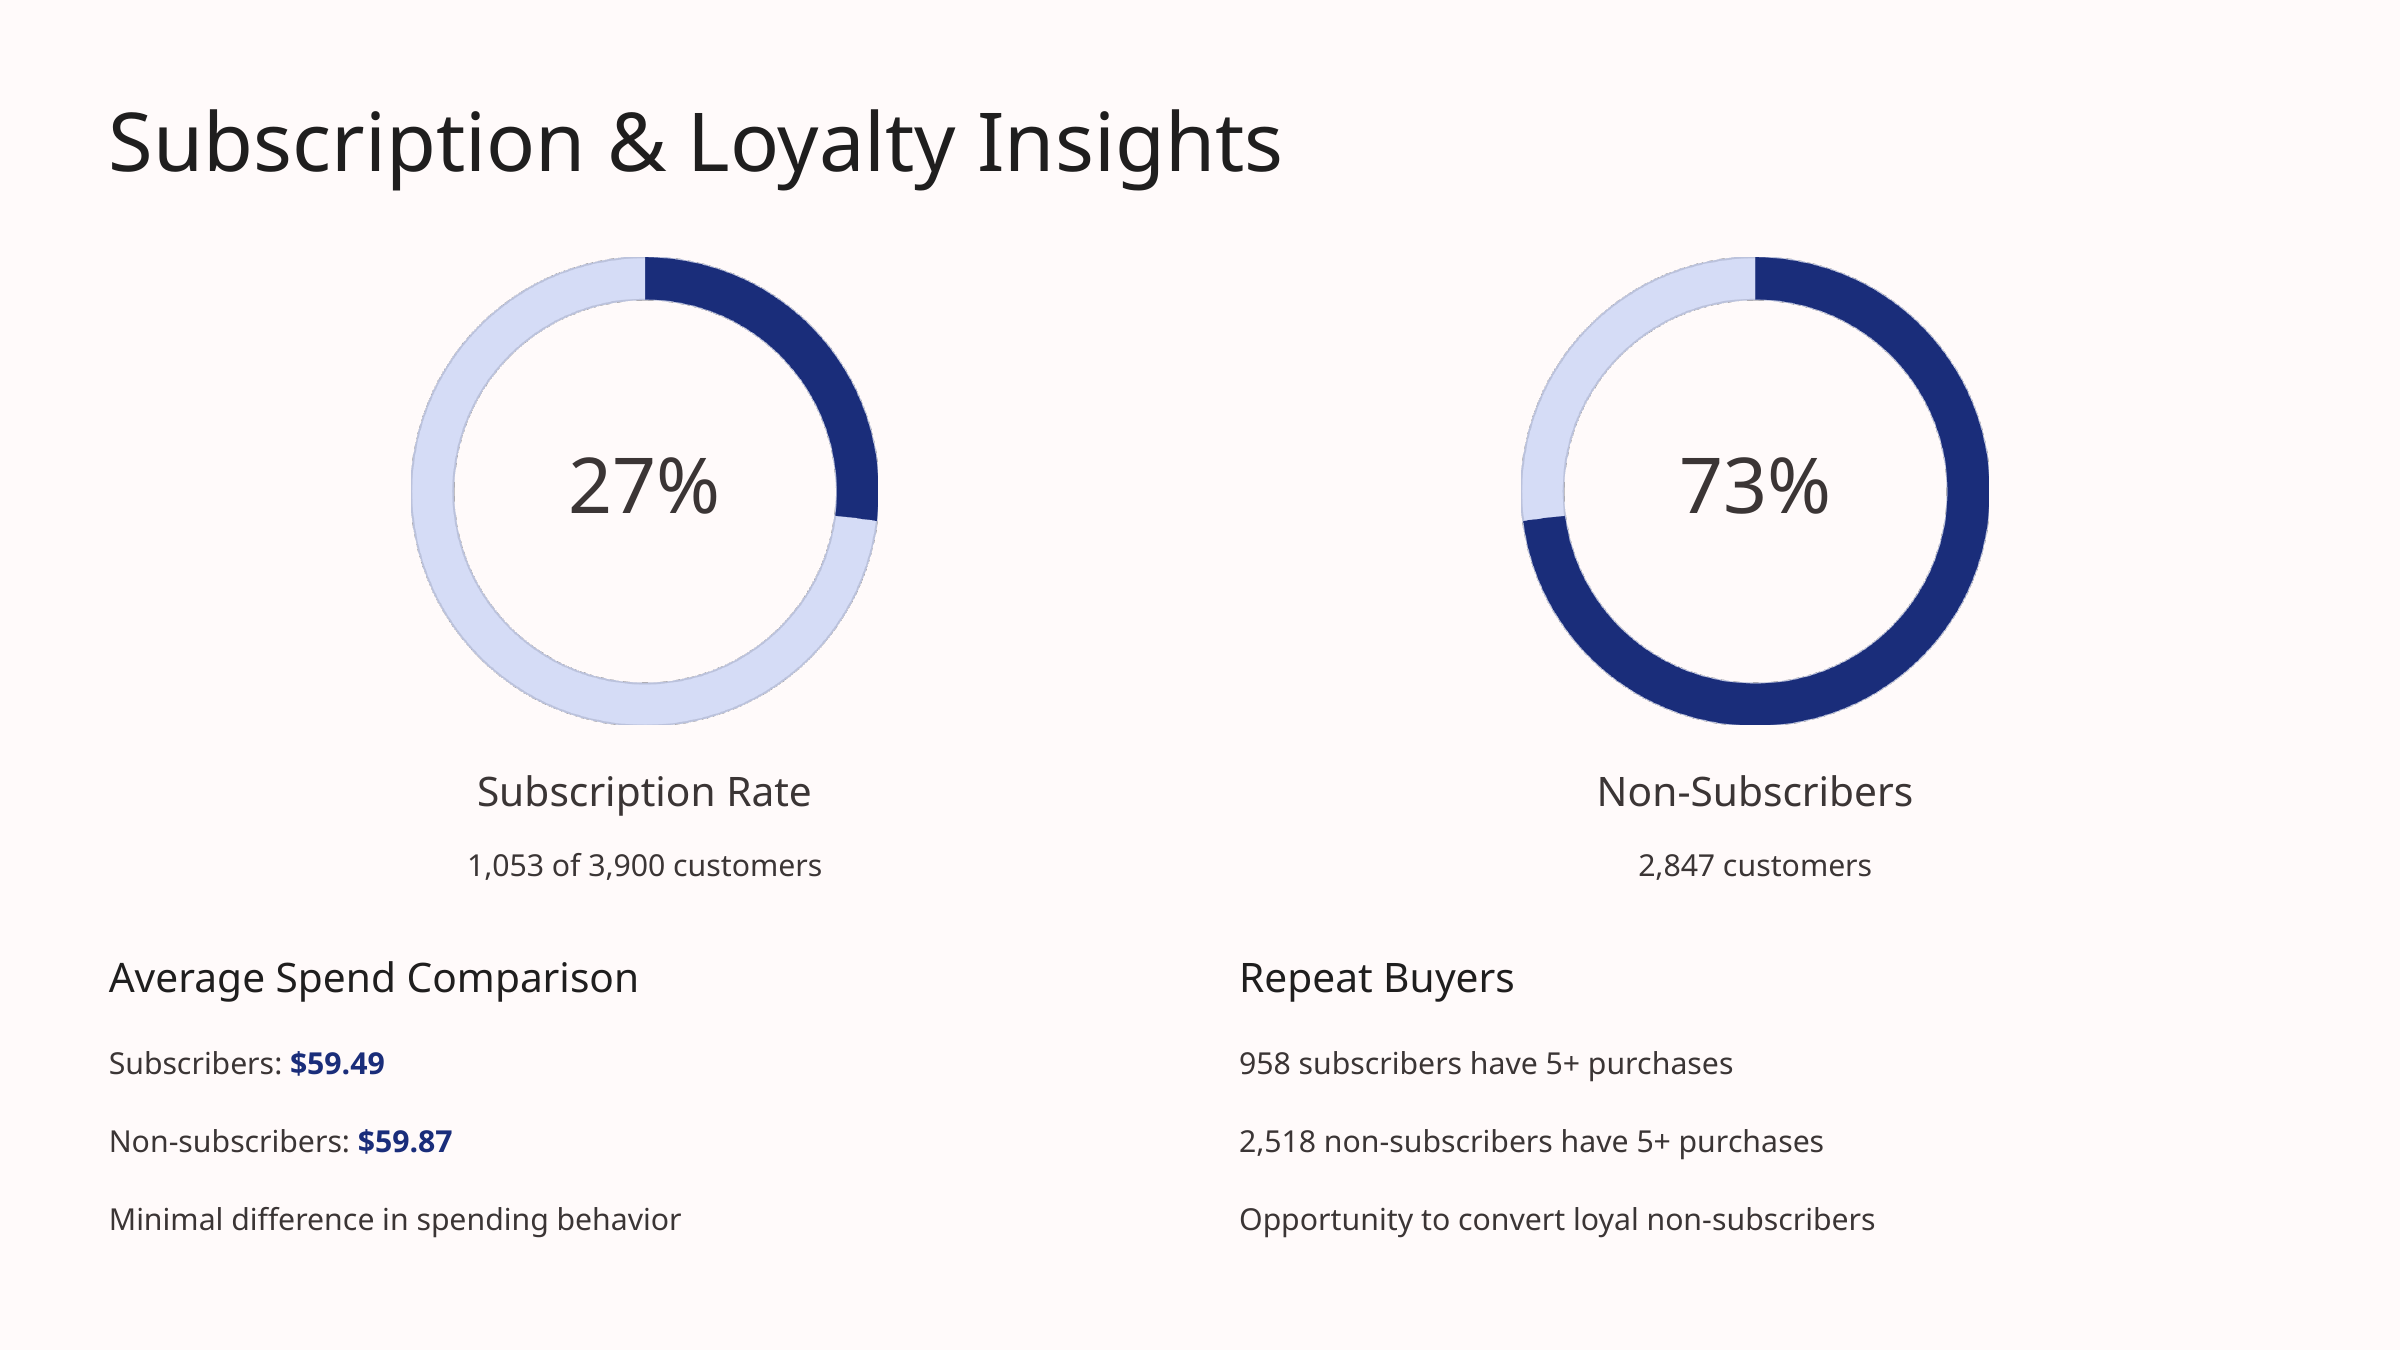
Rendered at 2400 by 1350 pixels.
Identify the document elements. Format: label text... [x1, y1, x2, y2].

text_box Opportunity to convert loyal non-subscribers [1239, 1187, 2293, 1237]
text_box 958 subscribers have 5+ purchases [1239, 1031, 2293, 1082]
text_box 2,518 non-subscribers have 5+ purchases [1239, 1109, 2293, 1159]
text_box Subscribers: $59.49 [108, 1031, 1162, 1082]
text_box Repeat Buyers [1239, 949, 1649, 1001]
text_box Non-subscribers: $59.87 [108, 1109, 1162, 1159]
text_box Non-Subscribers [1550, 763, 1960, 815]
text_box Subscription & Loyalty Insights [108, 85, 1387, 188]
picture [411, 257, 879, 725]
text_box 2,847 customers [1219, 833, 2292, 884]
text_box Subscription Rate [439, 763, 850, 815]
text_box Average Spend Comparison [108, 949, 685, 1001]
text_box 1,053 of 3,900 customers [108, 833, 1181, 884]
text_box Minimal difference in spending behavior [108, 1187, 1162, 1237]
picture [1521, 257, 1989, 725]
